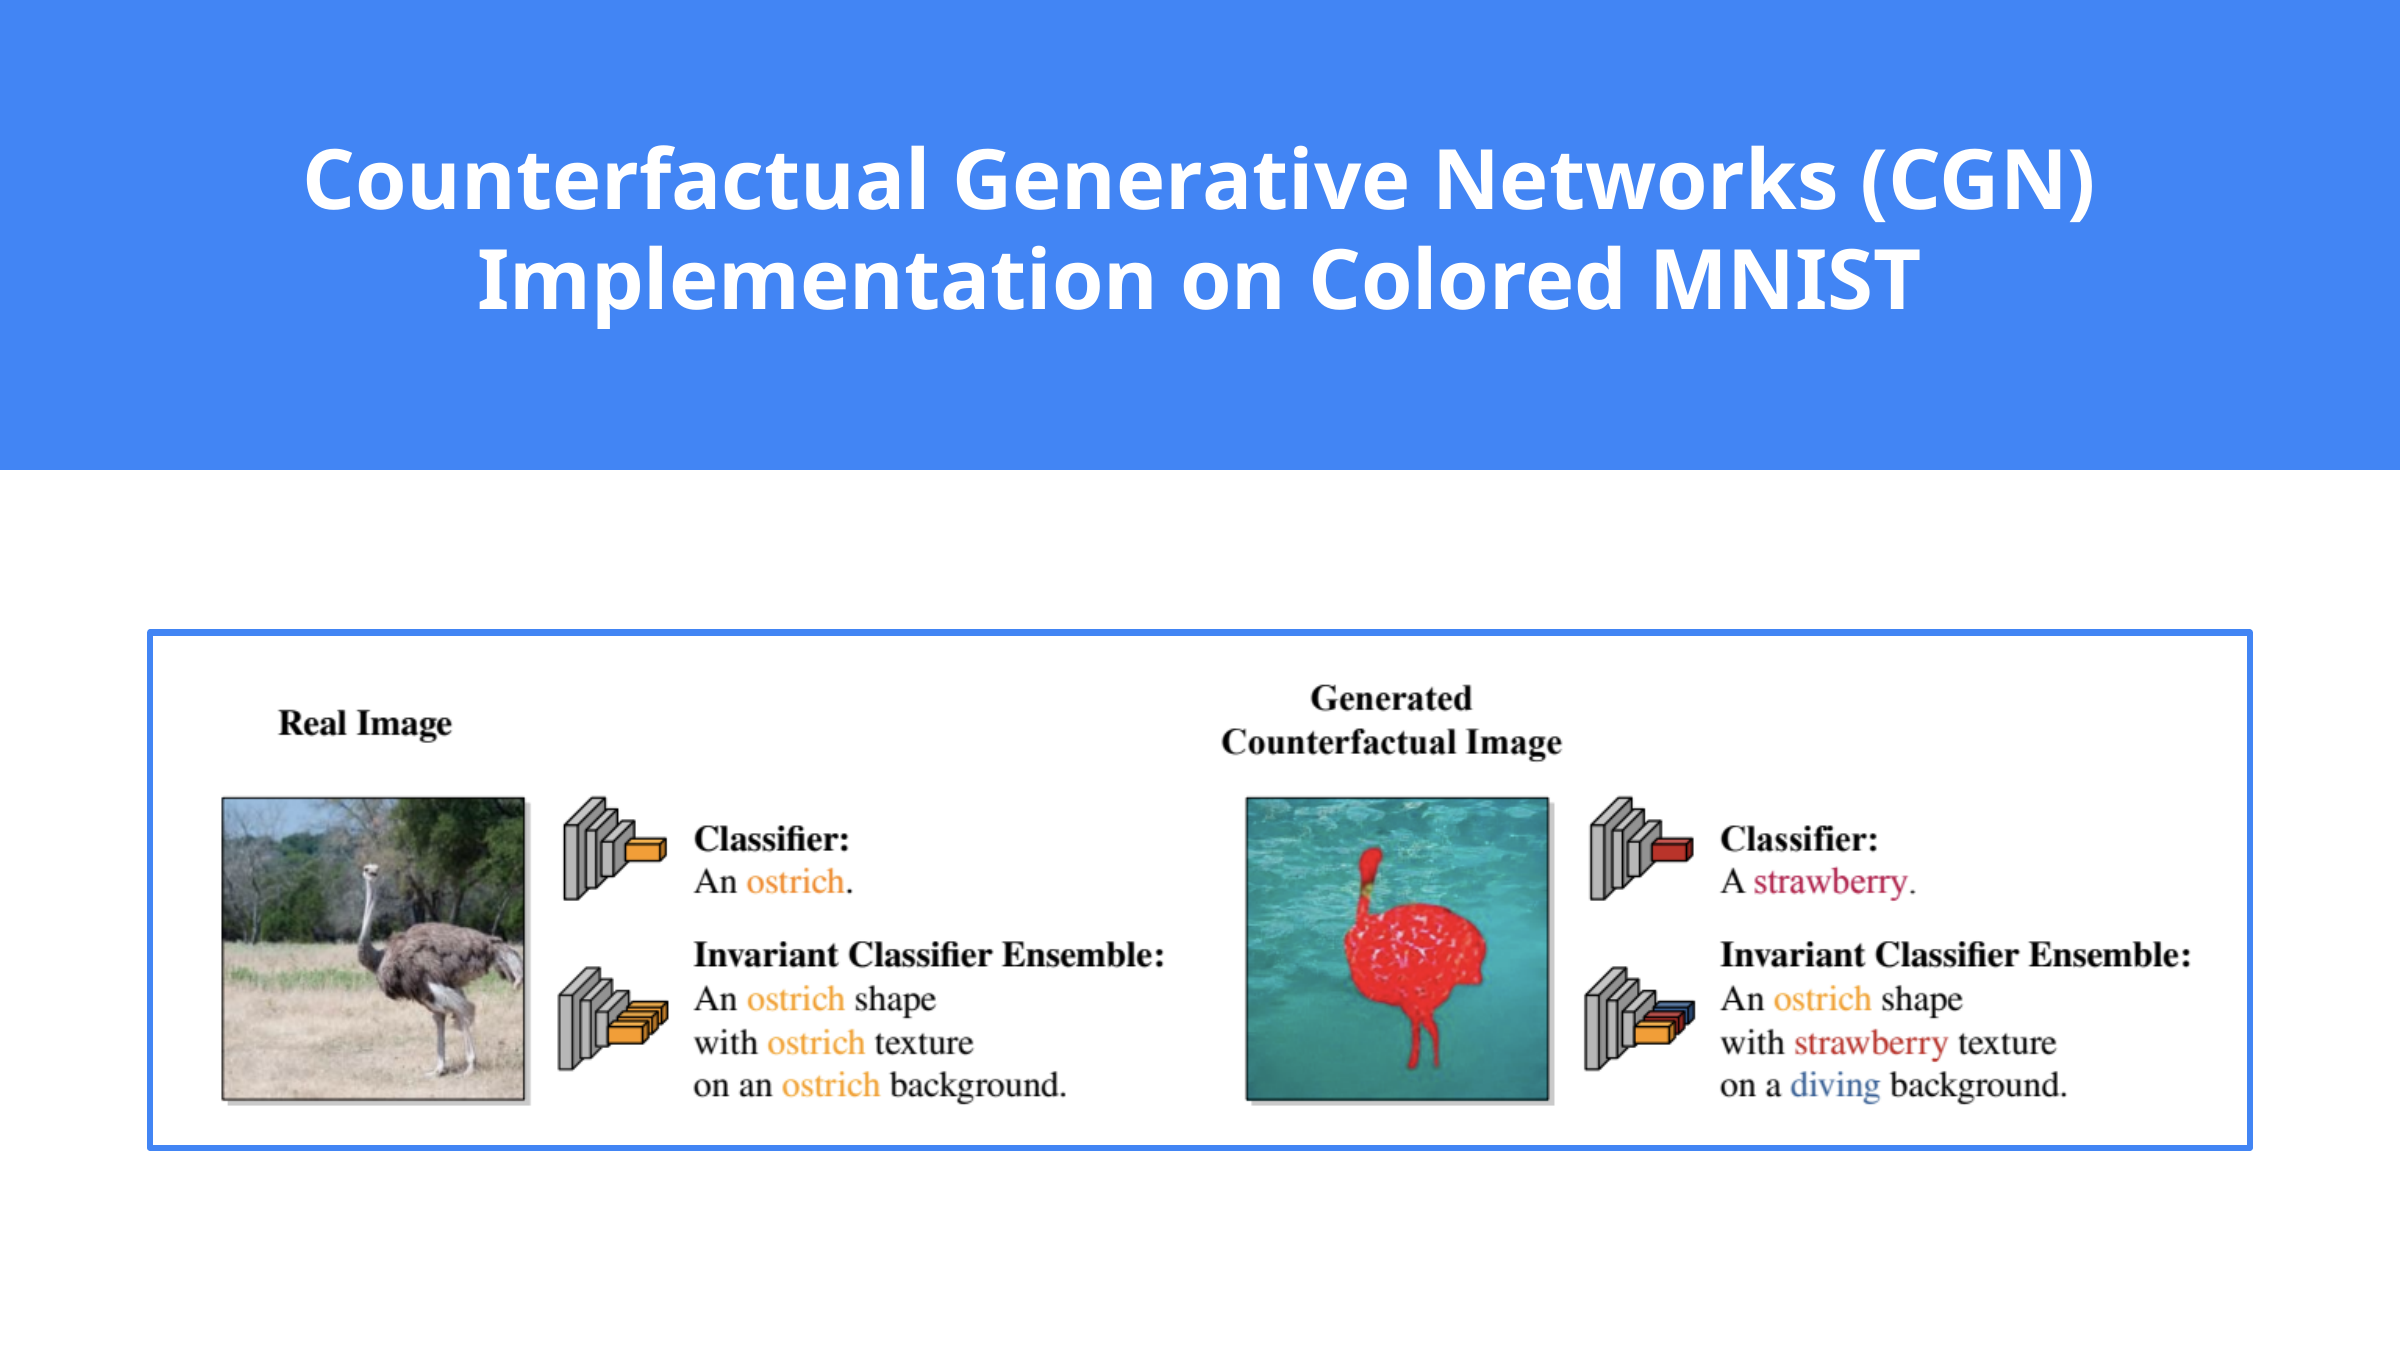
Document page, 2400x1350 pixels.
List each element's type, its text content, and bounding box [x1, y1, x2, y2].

text_box [0, 0, 2400, 470]
title Counterfactual Generative Networks (CGN) Implementation on Colored MNIST [125, 119, 2275, 350]
picture [152, 635, 2248, 1146]
